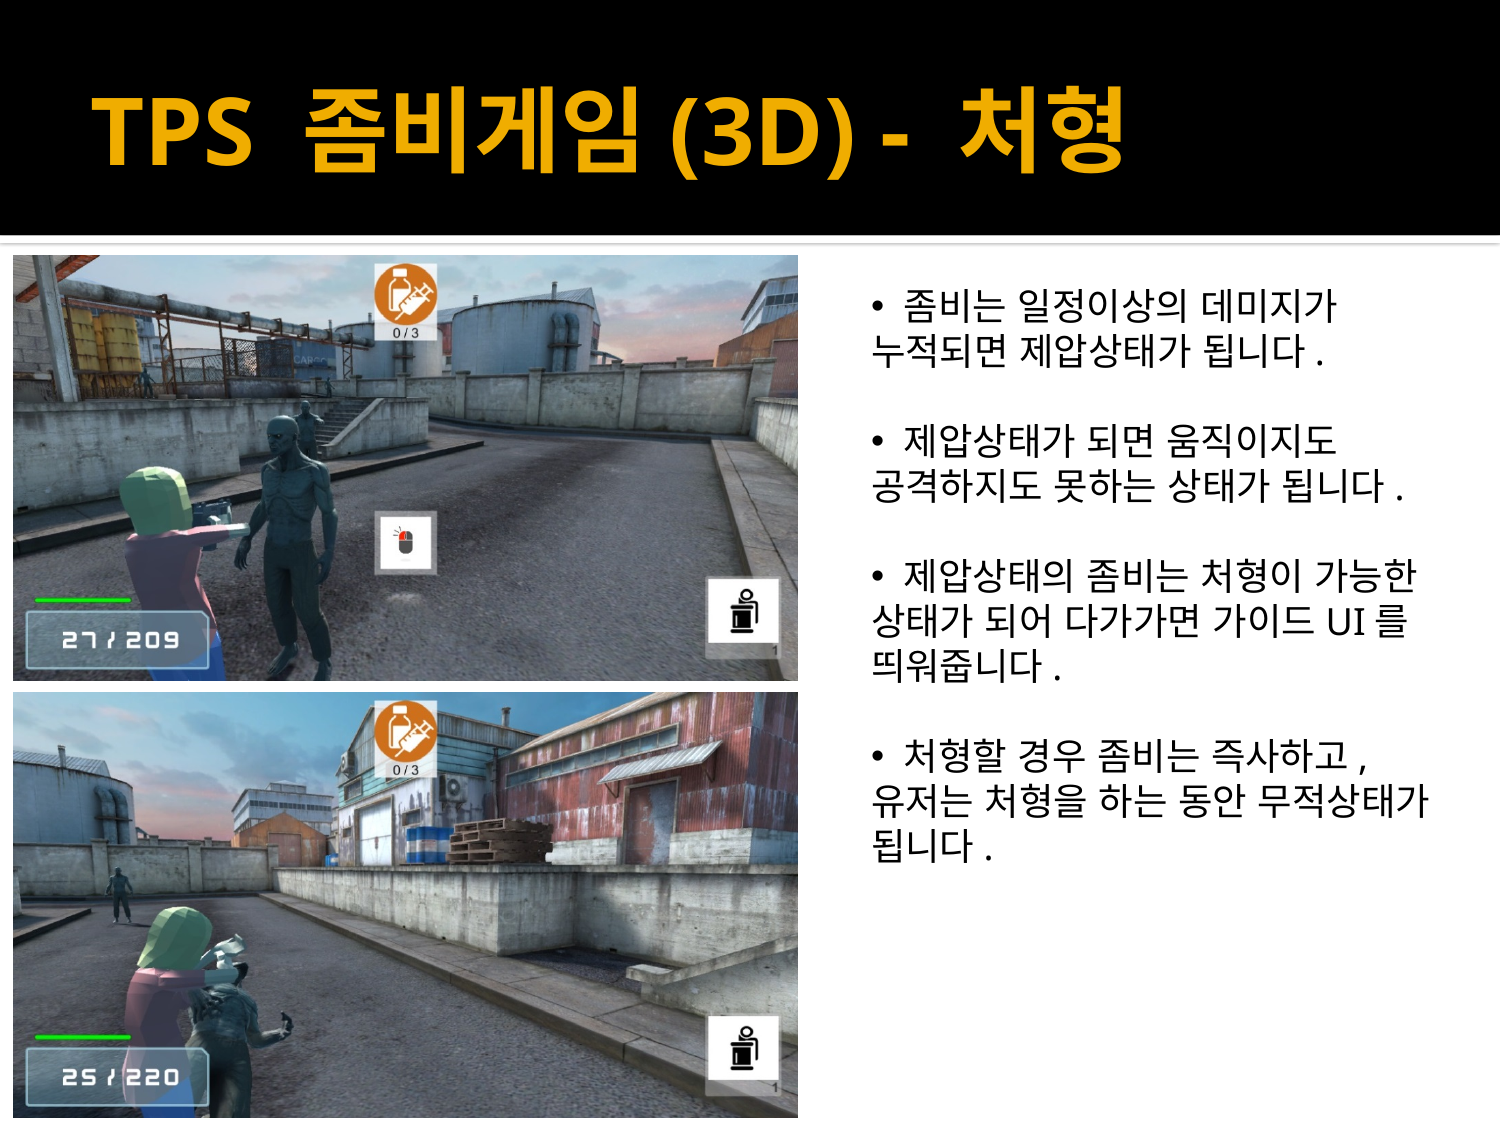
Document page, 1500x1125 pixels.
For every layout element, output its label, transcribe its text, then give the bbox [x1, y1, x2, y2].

picture [13, 692, 798, 1118]
picture [13, 255, 798, 681]
title TPS 좀비게임(3D) - 처형 [75, 25, 1425, 231]
text_box 좀비는 일정이상의 데미지가 누적되면 제압상태가 됩니다. 제압상태가 되면 움직이지도 공격하지도 못하는 상태가 됩니다. 제압상태의 좀비는 처형이 가능한 상태가 되어 다가가면 가이드UI를 띄워줍니다. 처형할 경우 좀비는 즉사하고, 유저는 처형을 하는 동안 무적상태가 됩니다. [856, 275, 1483, 876]
